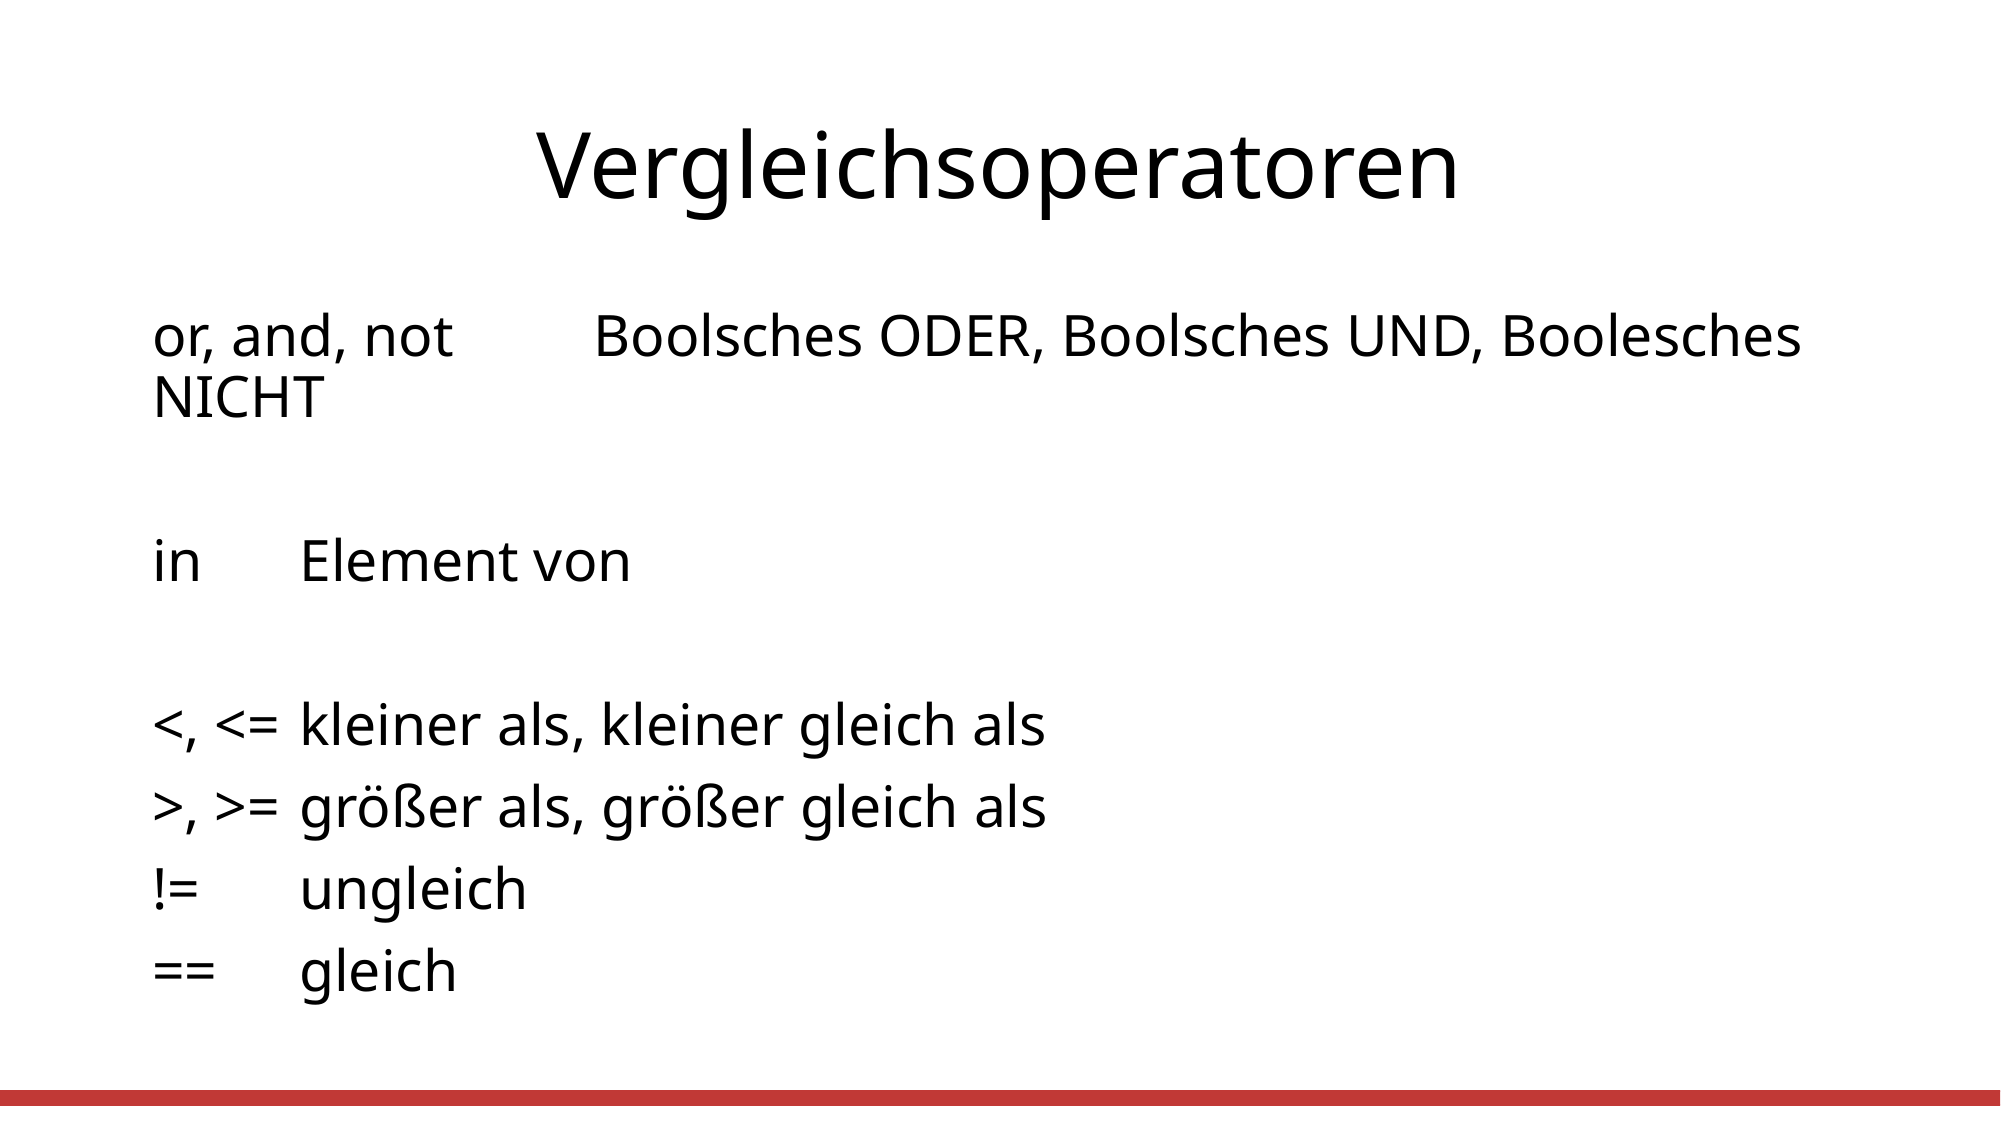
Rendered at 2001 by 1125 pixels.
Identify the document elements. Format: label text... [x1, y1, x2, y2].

list or, and, not Boolsches ODER, Boolsches UND, Boolesches NICHT in Element von <, <= kleiner als, kleiner gleich als >, >= größer als, größer gleich als != ungleich == gleich [137, 299, 1863, 1014]
title Vergleichsoperatoren [137, 59, 1863, 278]
